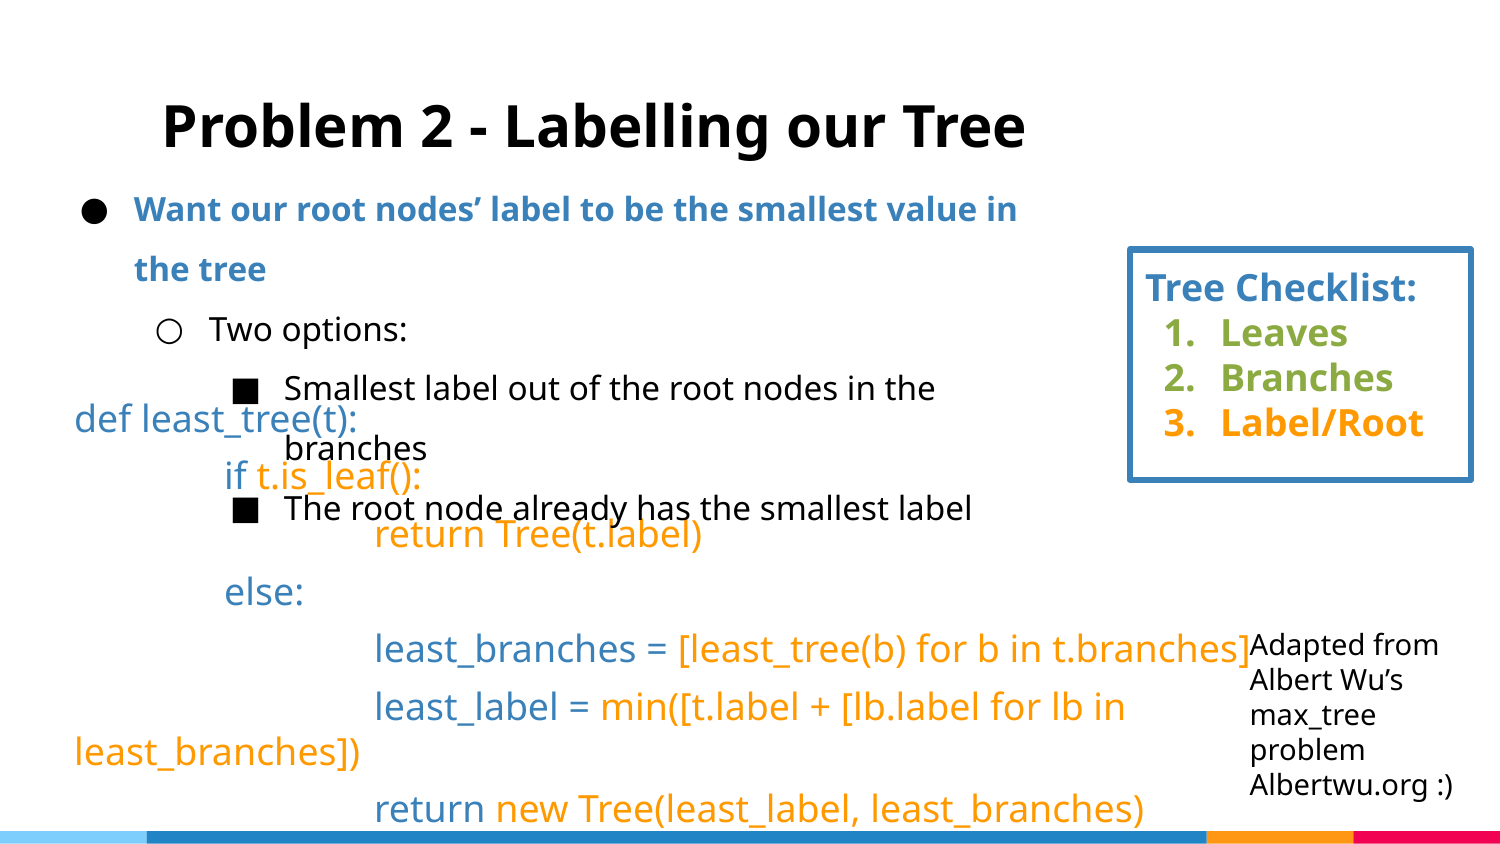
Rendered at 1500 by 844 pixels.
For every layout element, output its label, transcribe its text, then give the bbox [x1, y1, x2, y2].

title Problem 2 - Labelling our Tree [146, 33, 1207, 175]
list def least_tree(t): if t.is_leaf(): return Tree(t.label) else: least_branches = [least_tree(b) for b in t.branches] least_label = min([t.label + [lb.label for lb in least_branches]) return new Tree(least_label, least_branches) [59, 379, 1283, 796]
text_box Want our root nodes’ label to be the smallest value in the tree Two options: Smallest label out of the root nodes in the branches The root node already has the smallest label [43, 152, 1088, 490]
text_box Adapted from Albert Wu’s max_tree problem Albertwu.org :) [1234, 611, 1481, 820]
text_box Tree Checklist: Leaves Branches Label/Root [1129, 249, 1471, 480]
